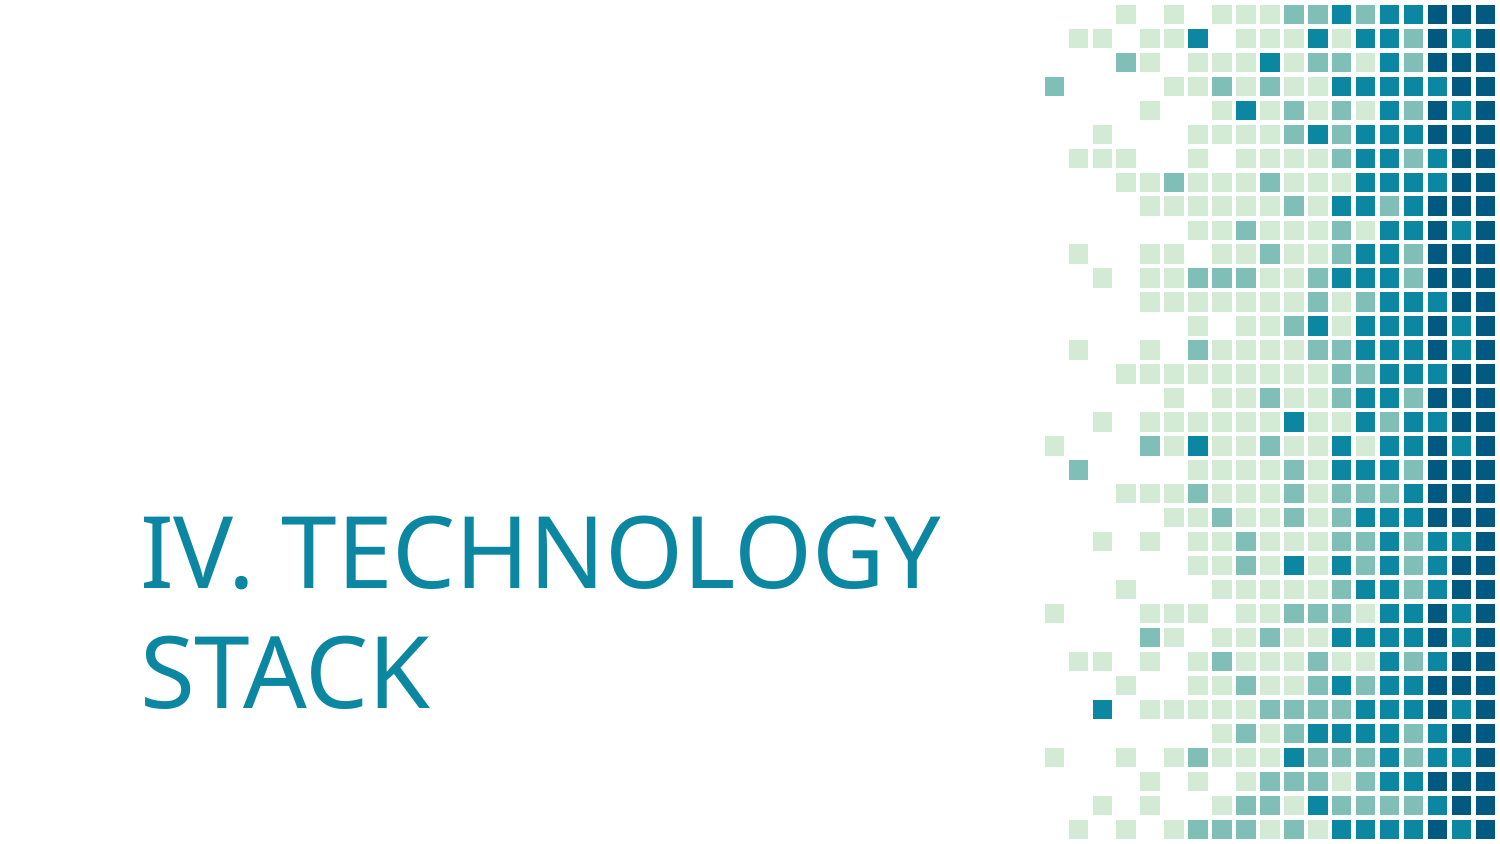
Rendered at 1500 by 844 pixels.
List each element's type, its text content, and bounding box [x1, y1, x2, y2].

title IV. TECHNOLOGY STACK [125, 471, 990, 744]
